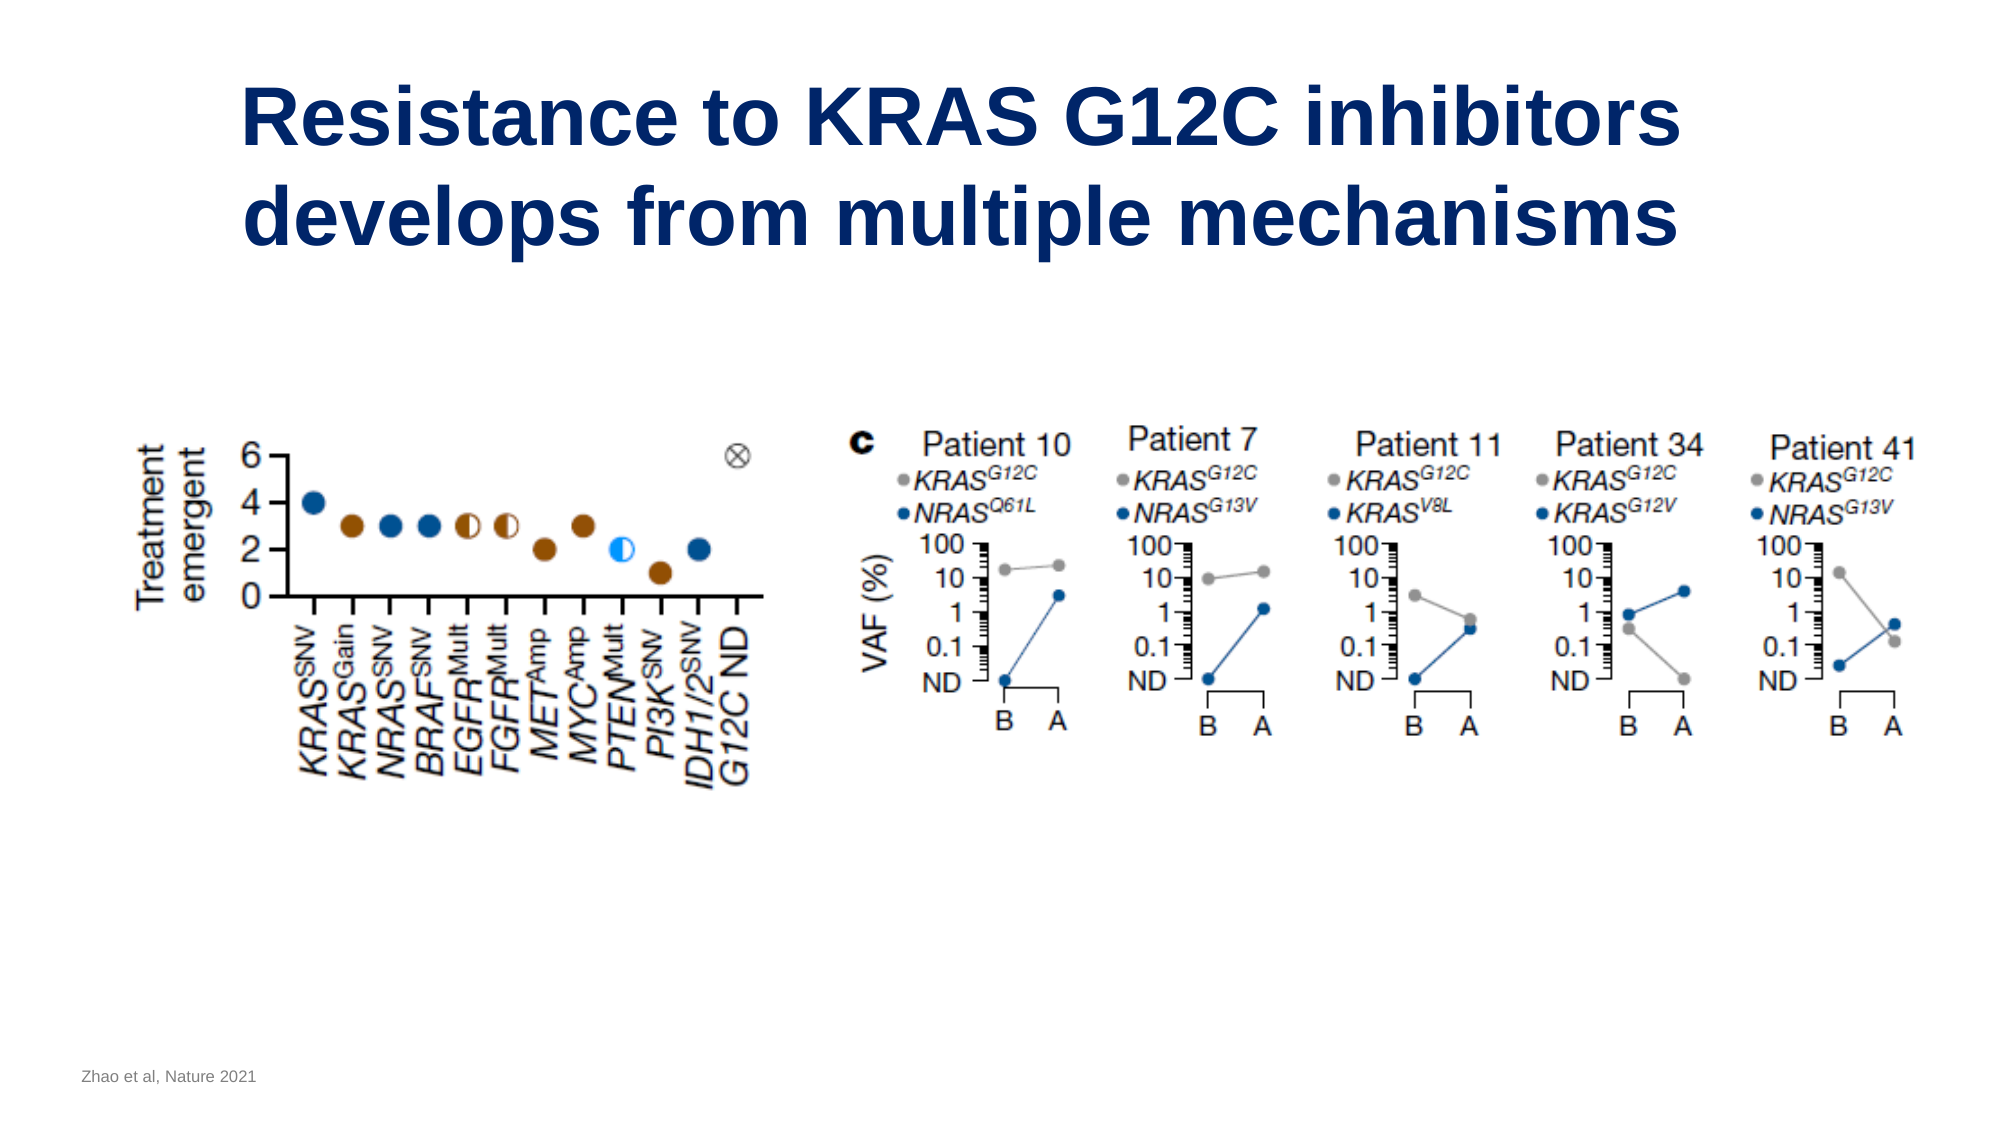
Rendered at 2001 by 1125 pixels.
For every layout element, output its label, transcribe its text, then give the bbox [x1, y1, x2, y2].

list Zhao et al, Nature 2021 [81, 1045, 1357, 1086]
picture [86, 397, 811, 801]
picture [836, 406, 2000, 763]
text_box Resistance to KRAS G12C inhibitors develops from multiple mechanisms [102, 54, 1822, 270]
